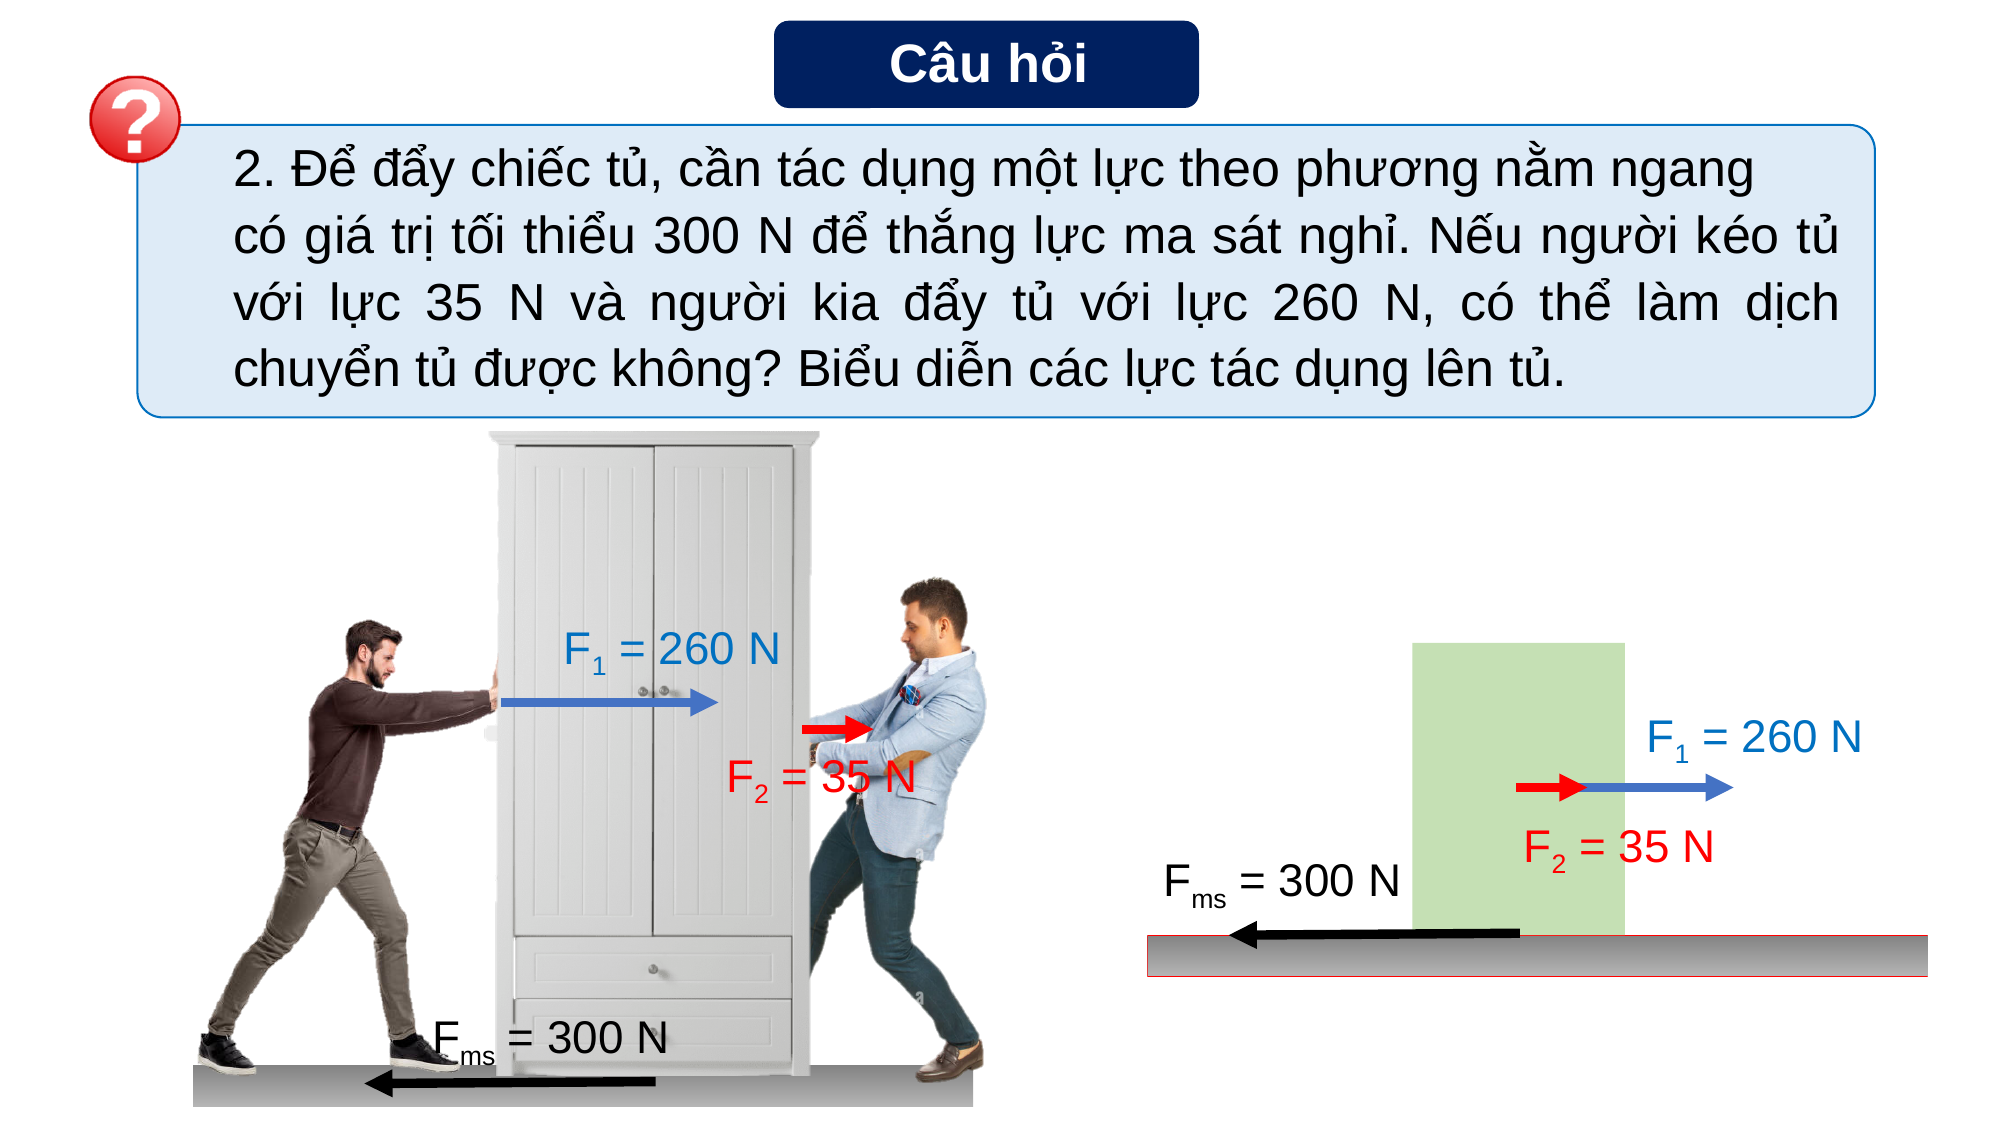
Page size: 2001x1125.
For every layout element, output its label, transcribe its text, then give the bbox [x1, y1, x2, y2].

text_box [85, 70, 190, 175]
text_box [324, 427, 1077, 1125]
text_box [774, 20, 1200, 108]
text_box [136, 123, 1876, 419]
text_box 2. Để đẩy chiếc tủ, cần tác dụng một lực theo phương nằm ngang có giá trị tối thiểu 300 N để thắng lực ma sát nghỉ. Nếu người kéo tủ với lực 35 N và người kia đẩy tủ với lực 260 N, có thể làm dịch chuyển tủ được không? Biểu diễn các lực tác dụng lên tủ. [218, 122, 1857, 405]
picture [167, 562, 324, 1107]
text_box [1147, 642, 1928, 977]
